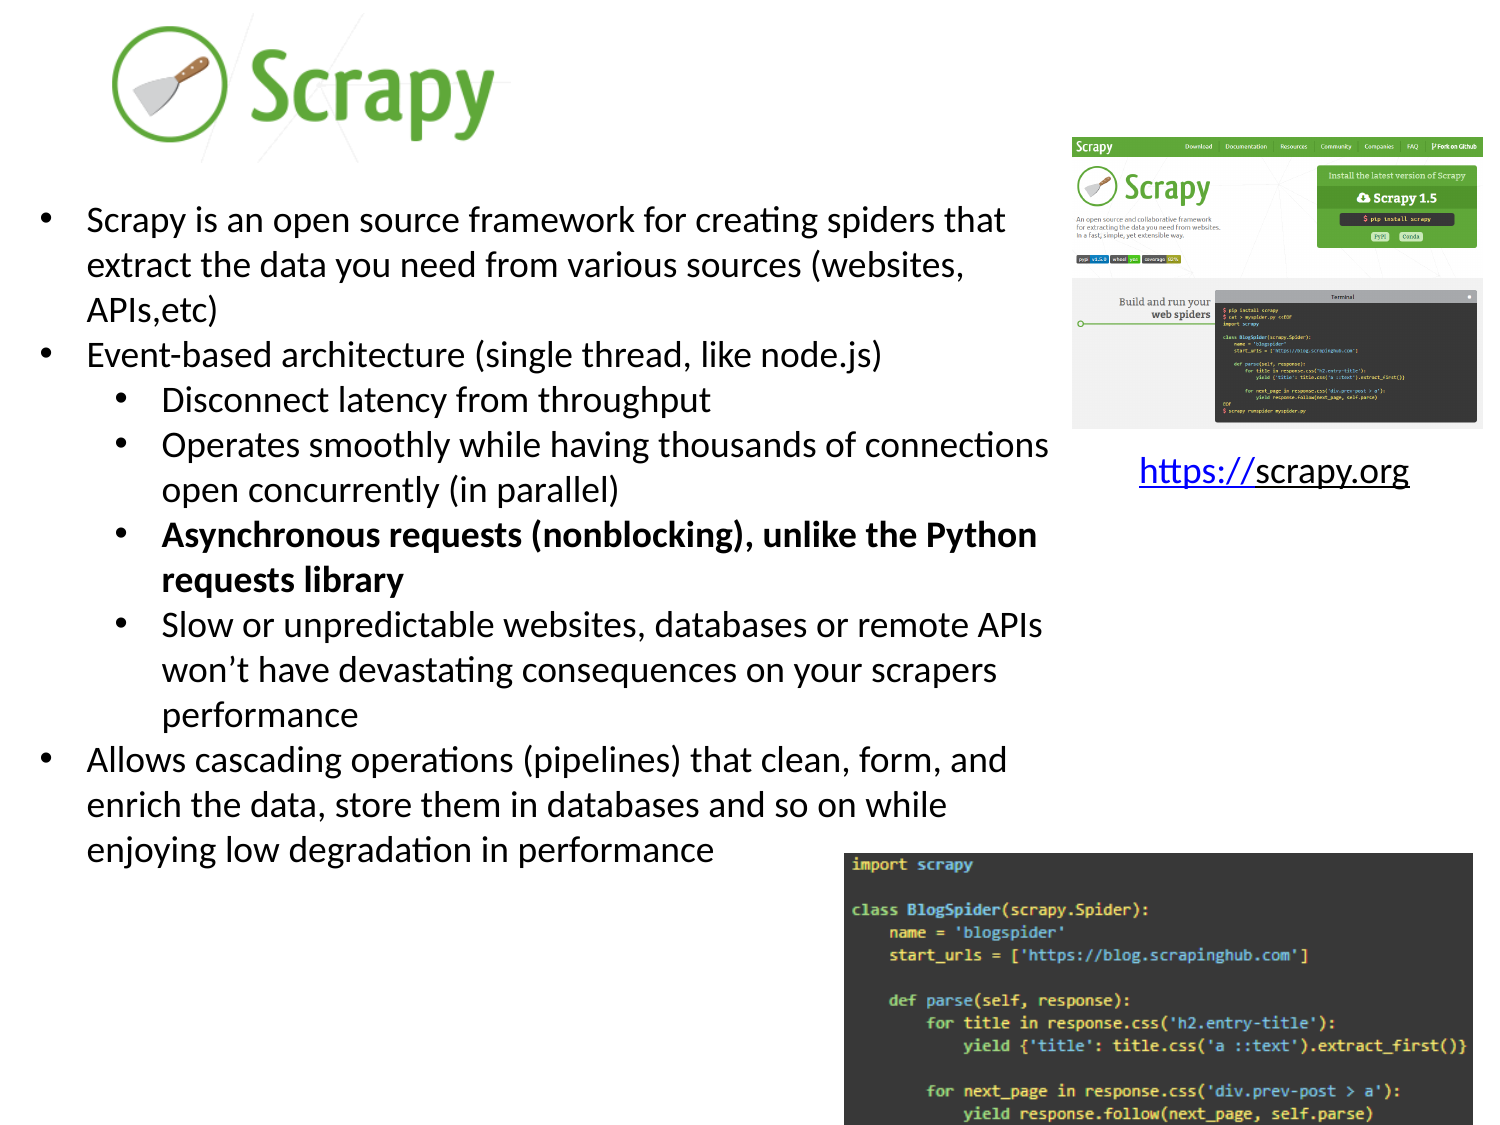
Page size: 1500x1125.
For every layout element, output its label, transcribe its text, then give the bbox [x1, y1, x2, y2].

text_box [1086, 438, 1417, 525]
text_box Scrapy is an open source framework for creating spiders that extract the data you need from various sources (websites, APIs,etc) Event-based architecture (single thread, like node.js) Disconnect latency from throughput Operates smoothly while having thousands of connections open concurrently (in parallel) Asynchronous requests (nonblocking), unlike the Python requests library Slow or unpredictable websites, databases or remote APIs won’t have devastating consequences on your scrapers performance Allows cascading operations (pipelines) that clean, form, and enrich the data, store them in databases and so on while enjoying low degradation in performance [24, 187, 1086, 968]
picture [1072, 137, 1483, 429]
picture [99, 13, 512, 163]
text_box https://scrapy.org [1124, 438, 1434, 498]
picture [843, 853, 1473, 1125]
